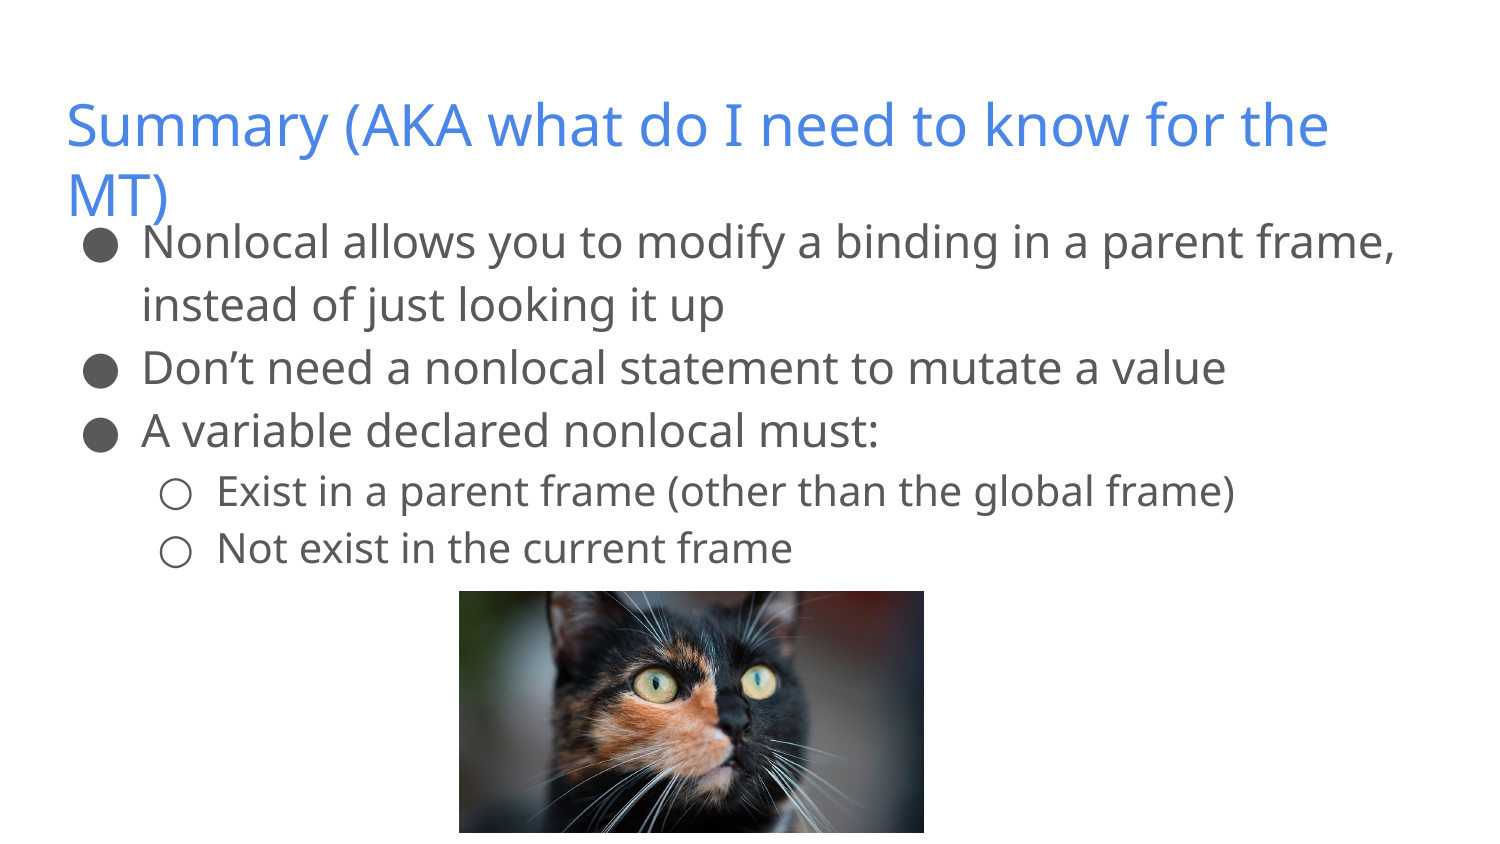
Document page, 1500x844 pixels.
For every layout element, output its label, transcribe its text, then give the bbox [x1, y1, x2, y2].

list Nonlocal allows you to modify a binding in a parent frame, instead of just looking it up Don’t need a nonlocal statement to mutate a value A variable declared nonlocal must: Exist in a parent frame (other than the global frame) Not exist in the current frame [51, 189, 1449, 750]
picture [458, 591, 924, 833]
title Summary (AKA what do I need to know for the MT) [51, 72, 1449, 167]
